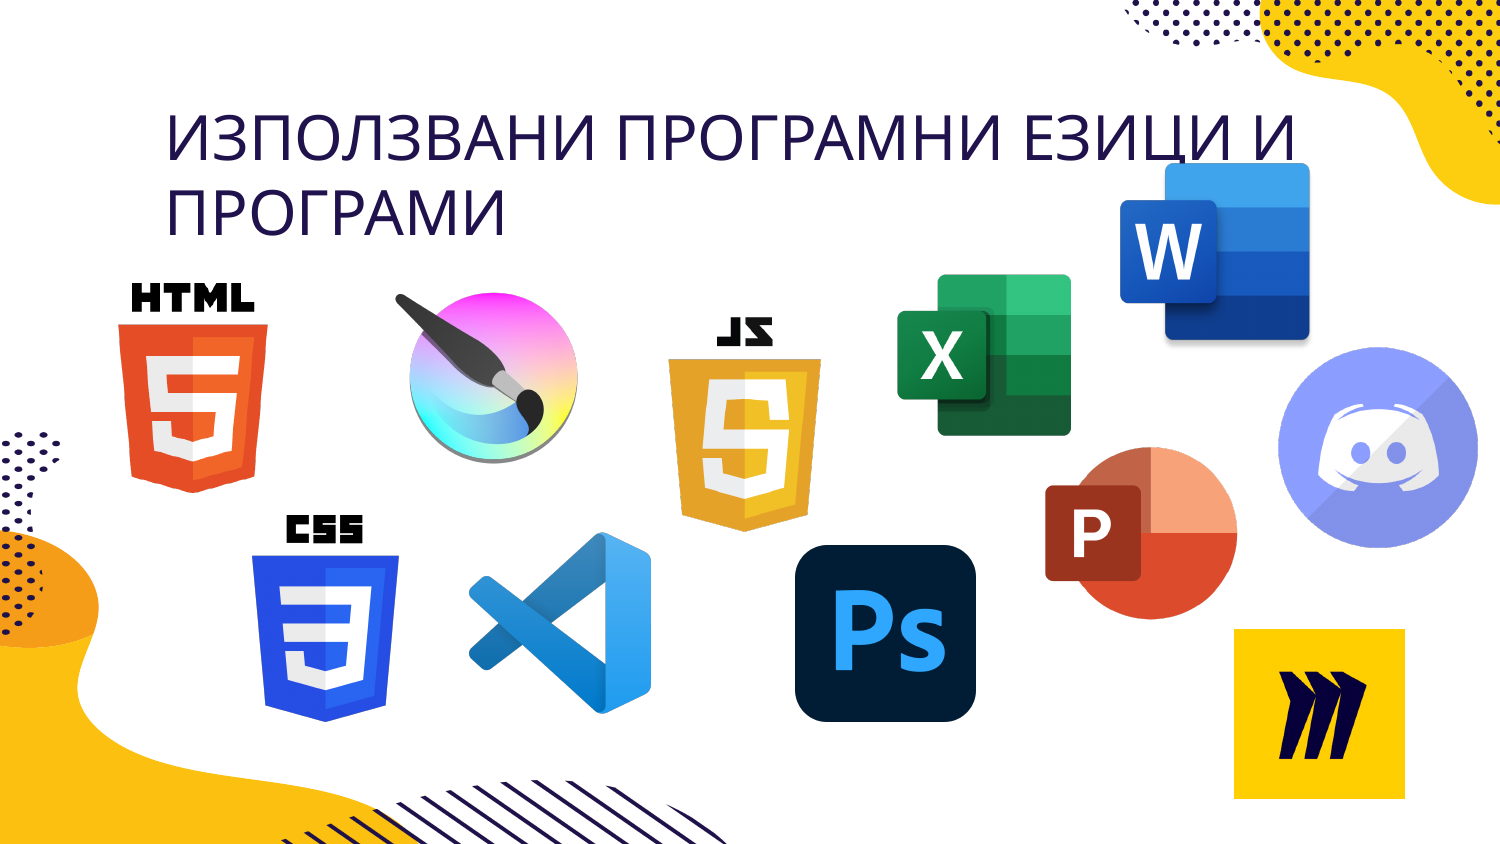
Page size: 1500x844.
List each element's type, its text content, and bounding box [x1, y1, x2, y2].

picture [885, 256, 1405, 799]
picture [388, 270, 599, 481]
picture [0, 432, 60, 639]
title ИЗПОЛЗВАНИ ПРОГРАМНИ ЕЗИЦИ И ПРОГРАМИ [149, 82, 1350, 263]
picture [1122, 0, 1500, 157]
picture [87, 283, 298, 494]
picture [1120, 162, 1478, 549]
picture [281, 780, 729, 844]
picture [795, 545, 976, 722]
picture [469, 306, 860, 715]
picture [252, 515, 399, 722]
